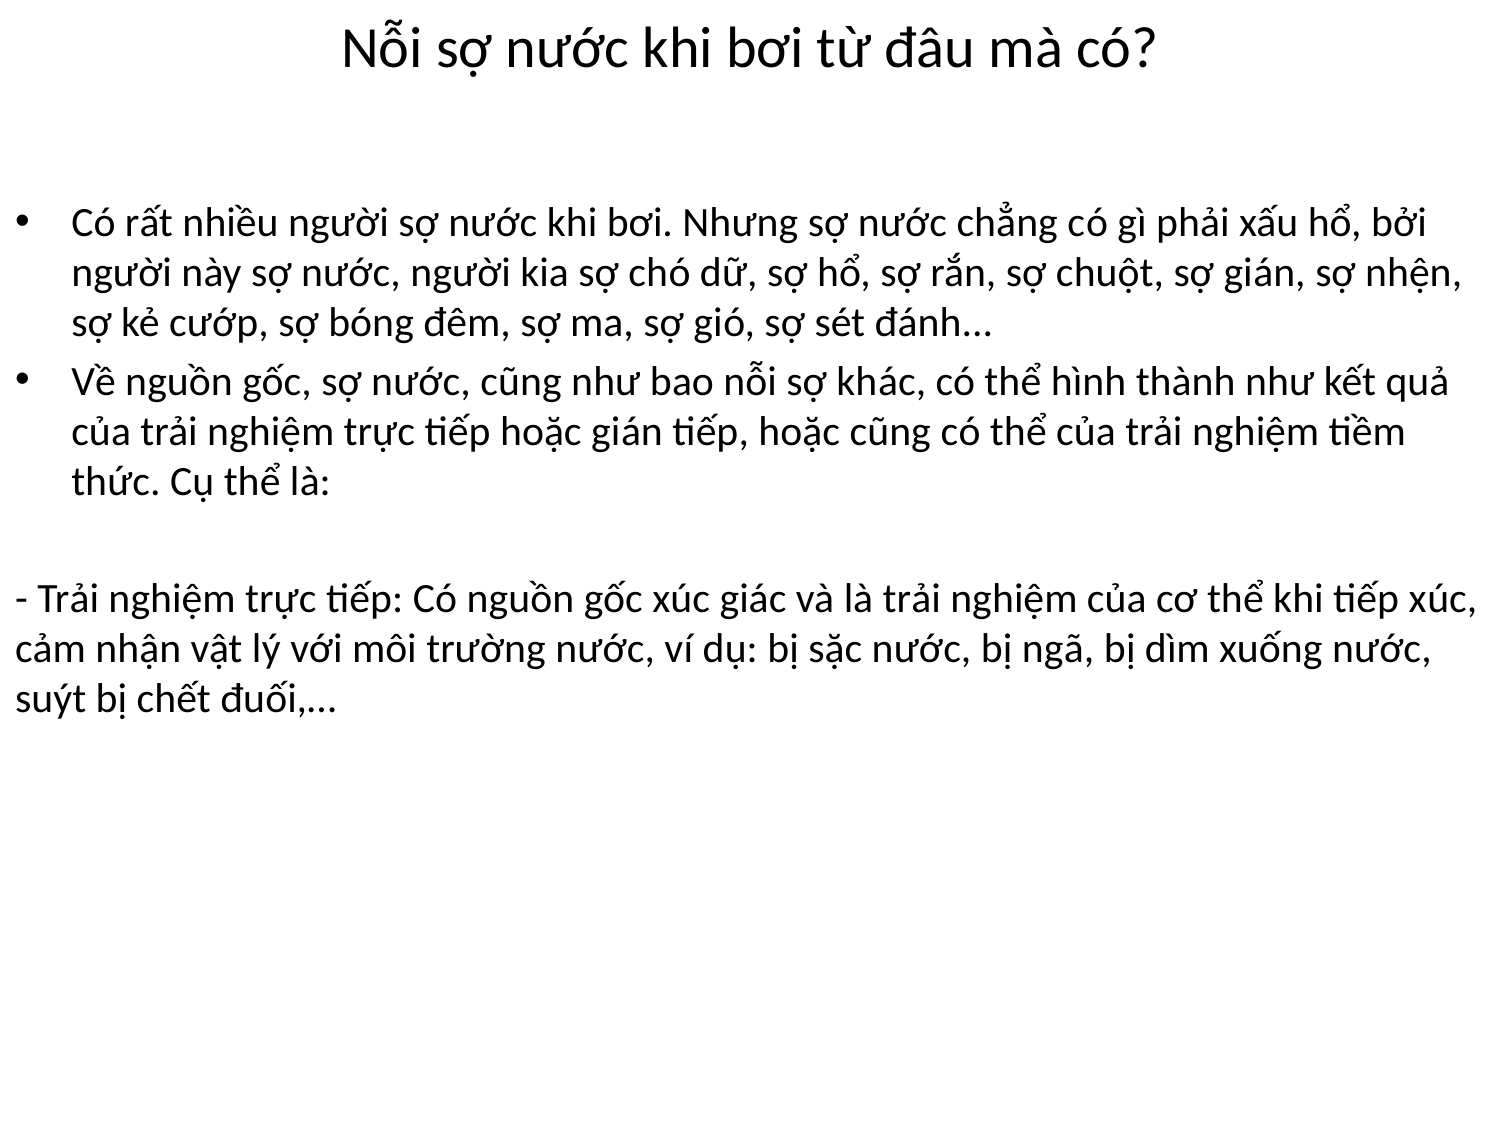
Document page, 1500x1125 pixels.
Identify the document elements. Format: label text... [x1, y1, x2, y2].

title Nỗi sợ nước khi bơi từ đâu mà có? [0, 0, 1500, 88]
list Có rất nhiều người sợ nước khi bơi. Nhưng sợ nước chẳng có gì phải xấu hổ, bởi người này sợ nước, người kia sợ chó dữ, sợ hổ, sợ rắn, sợ chuột, sợ gián, sợ nhện, sợ kẻ cướp, sợ bóng đêm, sợ ma, sợ gió, sợ sét đánh... Về nguồn gốc, sợ nước, cũng như bao nỗi sợ khác, có thể hình thành như kết quả của trải nghiệm trực tiếp hoặc gián tiếp, hoặc cũng có thể của trải nghiệm tiềm thức. Cụ thể là: - Trải nghiệm trực tiếp: Có nguồn gốc xúc giác và là trải nghiệm của cơ thể khi tiếp xúc, cảm nhận vật lý với môi trường nước, ví dụ: bị sặc nước, bị ngã, bị dìm xuống nước, suýt bị chết đuối,… [0, 187, 1500, 1125]
